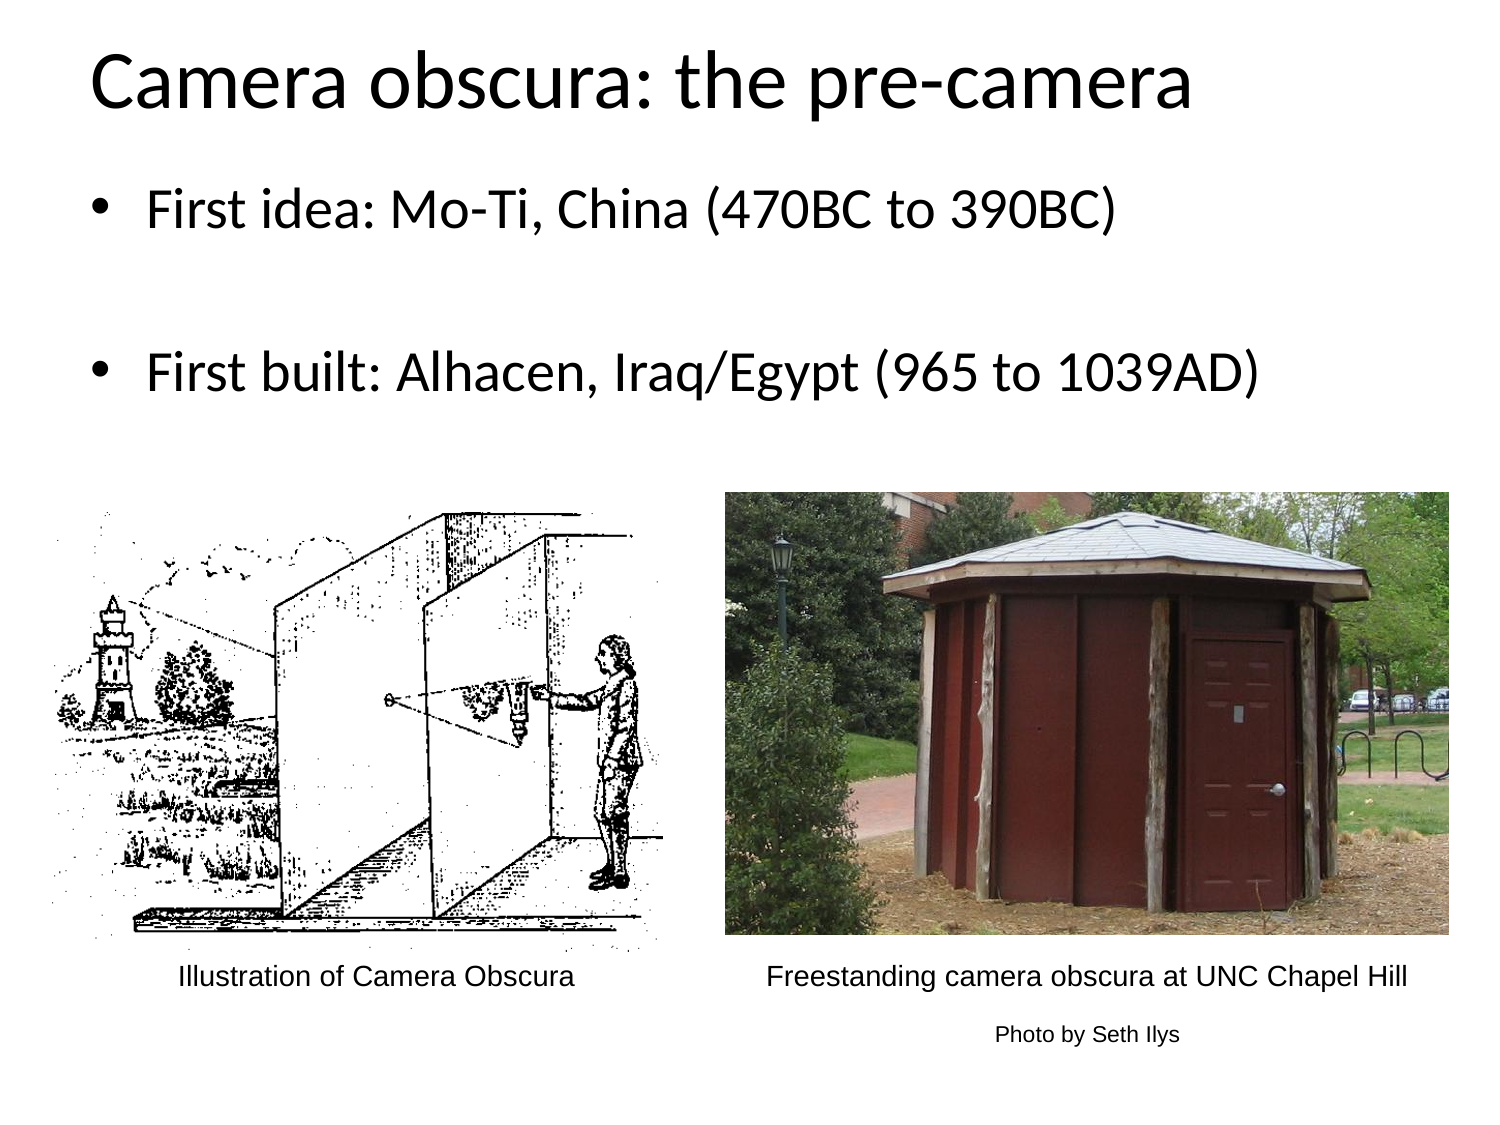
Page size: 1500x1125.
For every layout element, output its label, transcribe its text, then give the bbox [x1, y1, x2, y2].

picture [724, 491, 1449, 935]
list First idea: Mo-Ti, China (470BC to 390BC) First built: Alhacen, Iraq/Egypt (965 to 1039AD) [74, 162, 1426, 1006]
text_box Freestanding camera obscura at UNC Chapel Hill Photo by Seth Ilys [751, 949, 1424, 1055]
picture [49, 512, 663, 952]
text_box Illustration of Camera Obscura [163, 961, 591, 1000]
title Camera obscura: the pre-camera [74, 0, 1426, 151]
